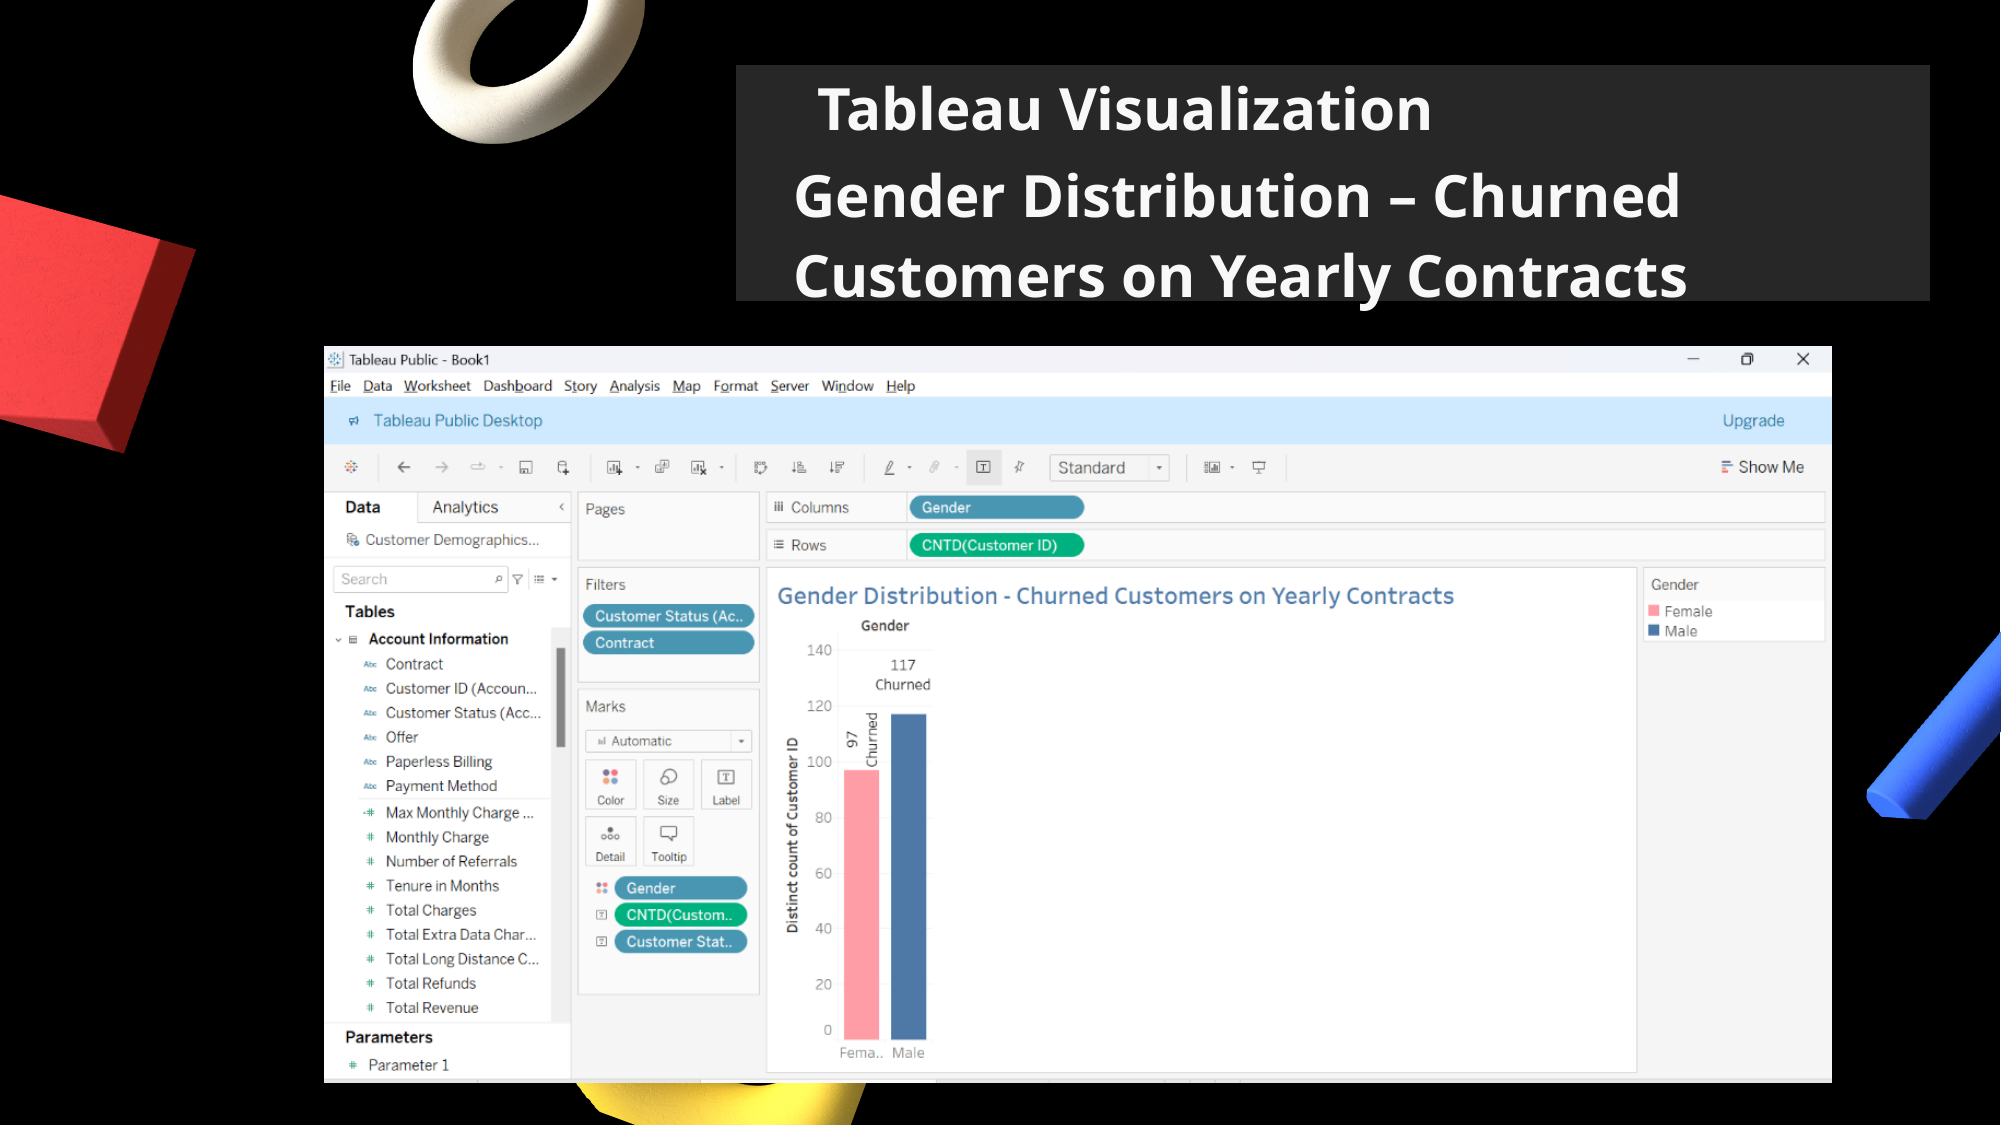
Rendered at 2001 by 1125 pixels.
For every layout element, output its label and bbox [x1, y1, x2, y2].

text_box [793, 69, 1841, 394]
text_box [1865, 531, 2000, 825]
text_box [69, 328, 793, 804]
picture [324, 346, 1832, 1083]
text_box [735, 64, 1931, 302]
text_box [0, 194, 203, 460]
text_box [521, 1083, 867, 1125]
text_box [412, 0, 645, 144]
